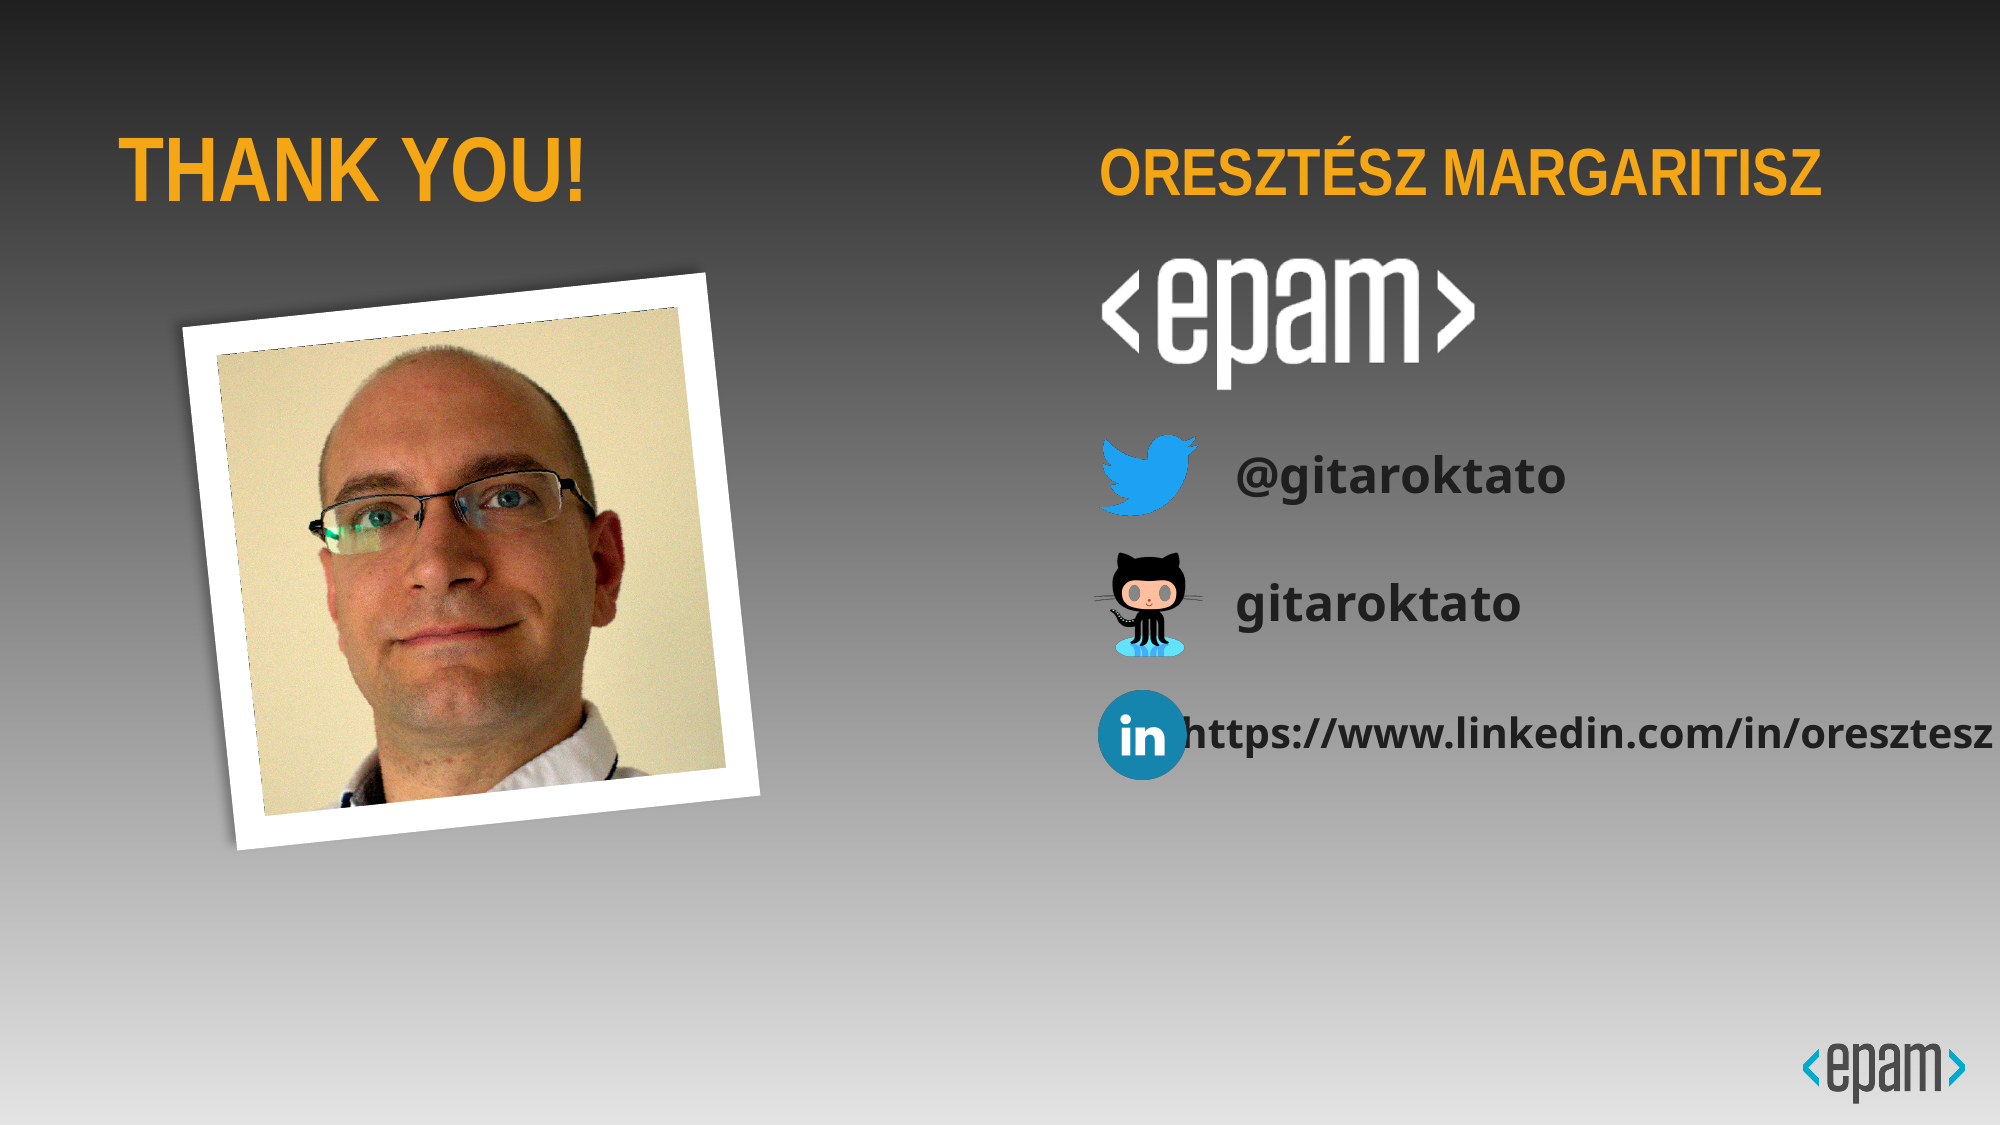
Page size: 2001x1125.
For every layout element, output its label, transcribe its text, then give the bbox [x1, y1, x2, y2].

picture [217, 307, 725, 815]
text_box gitaroktato [1220, 564, 1538, 640]
title THANK YOU! [103, 63, 1829, 281]
picture [1081, 536, 1216, 670]
text_box ORESZTÉSZ MARGARITISZ [1084, 121, 1839, 216]
picture [1097, 690, 1187, 780]
text_box https://www.linkedin.com/in/oresztesz [1187, 699, 2000, 764]
picture [1074, 244, 1503, 405]
picture [1097, 434, 1199, 516]
picture [1796, 1042, 1972, 1105]
text_box @gitaroktato [1220, 435, 1582, 511]
